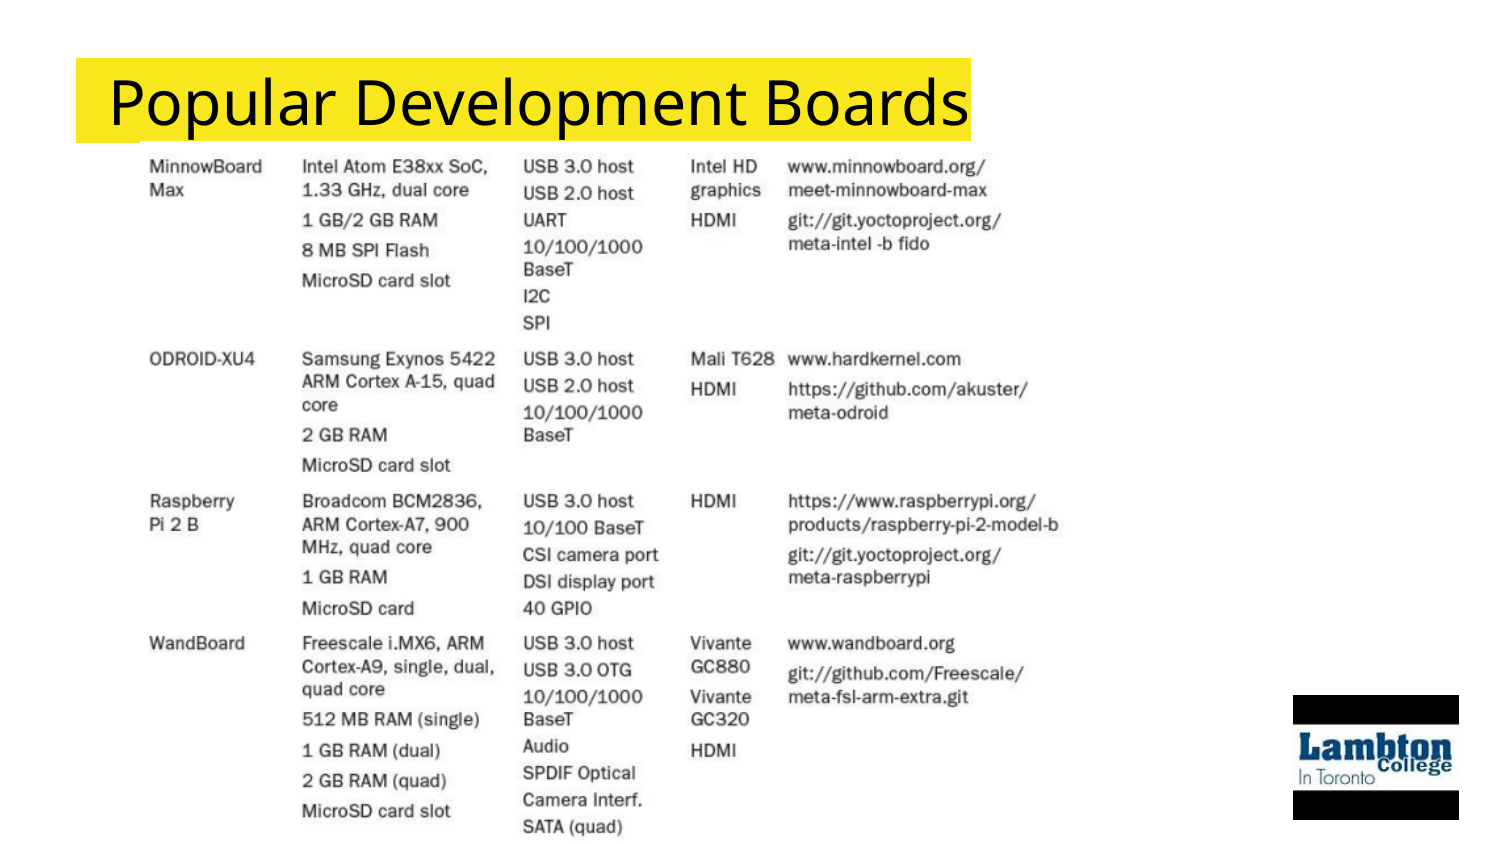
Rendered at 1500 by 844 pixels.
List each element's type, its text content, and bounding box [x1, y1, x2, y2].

picture [140, 141, 1066, 842]
picture [1293, 694, 1459, 820]
title Popular Development Boards [60, 47, 1459, 142]
